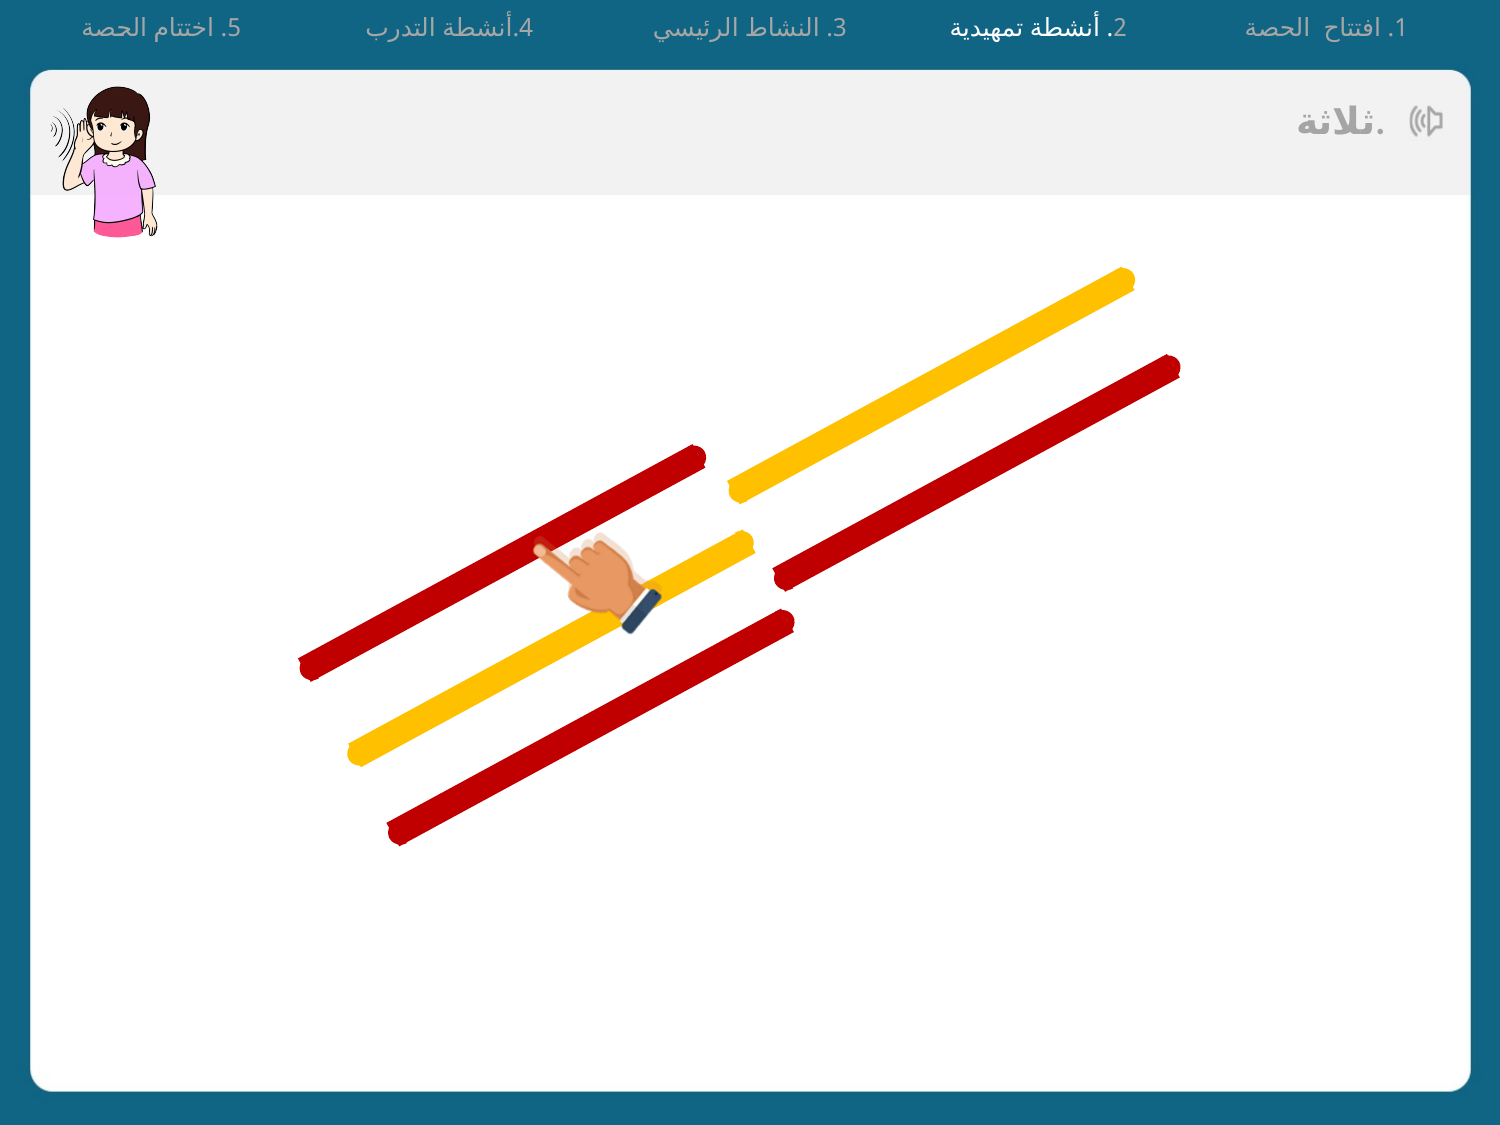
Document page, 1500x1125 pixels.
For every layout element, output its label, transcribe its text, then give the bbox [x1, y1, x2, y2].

table_header 5. اختتام الحصة [29, 1, 293, 59]
picture [0, 0, 1500, 1125]
table_header 1. افتتاح الحصة [1182, 1, 1470, 59]
table_header 4.أنشطة التدرب [293, 1, 606, 59]
text_box ثلاثة. [202, 92, 1396, 148]
table_header 2. أنشطة تمهيدية [894, 1, 1182, 59]
table_header 3. النشاط الرئيسي [606, 1, 894, 59]
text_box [288, 427, 1212, 643]
